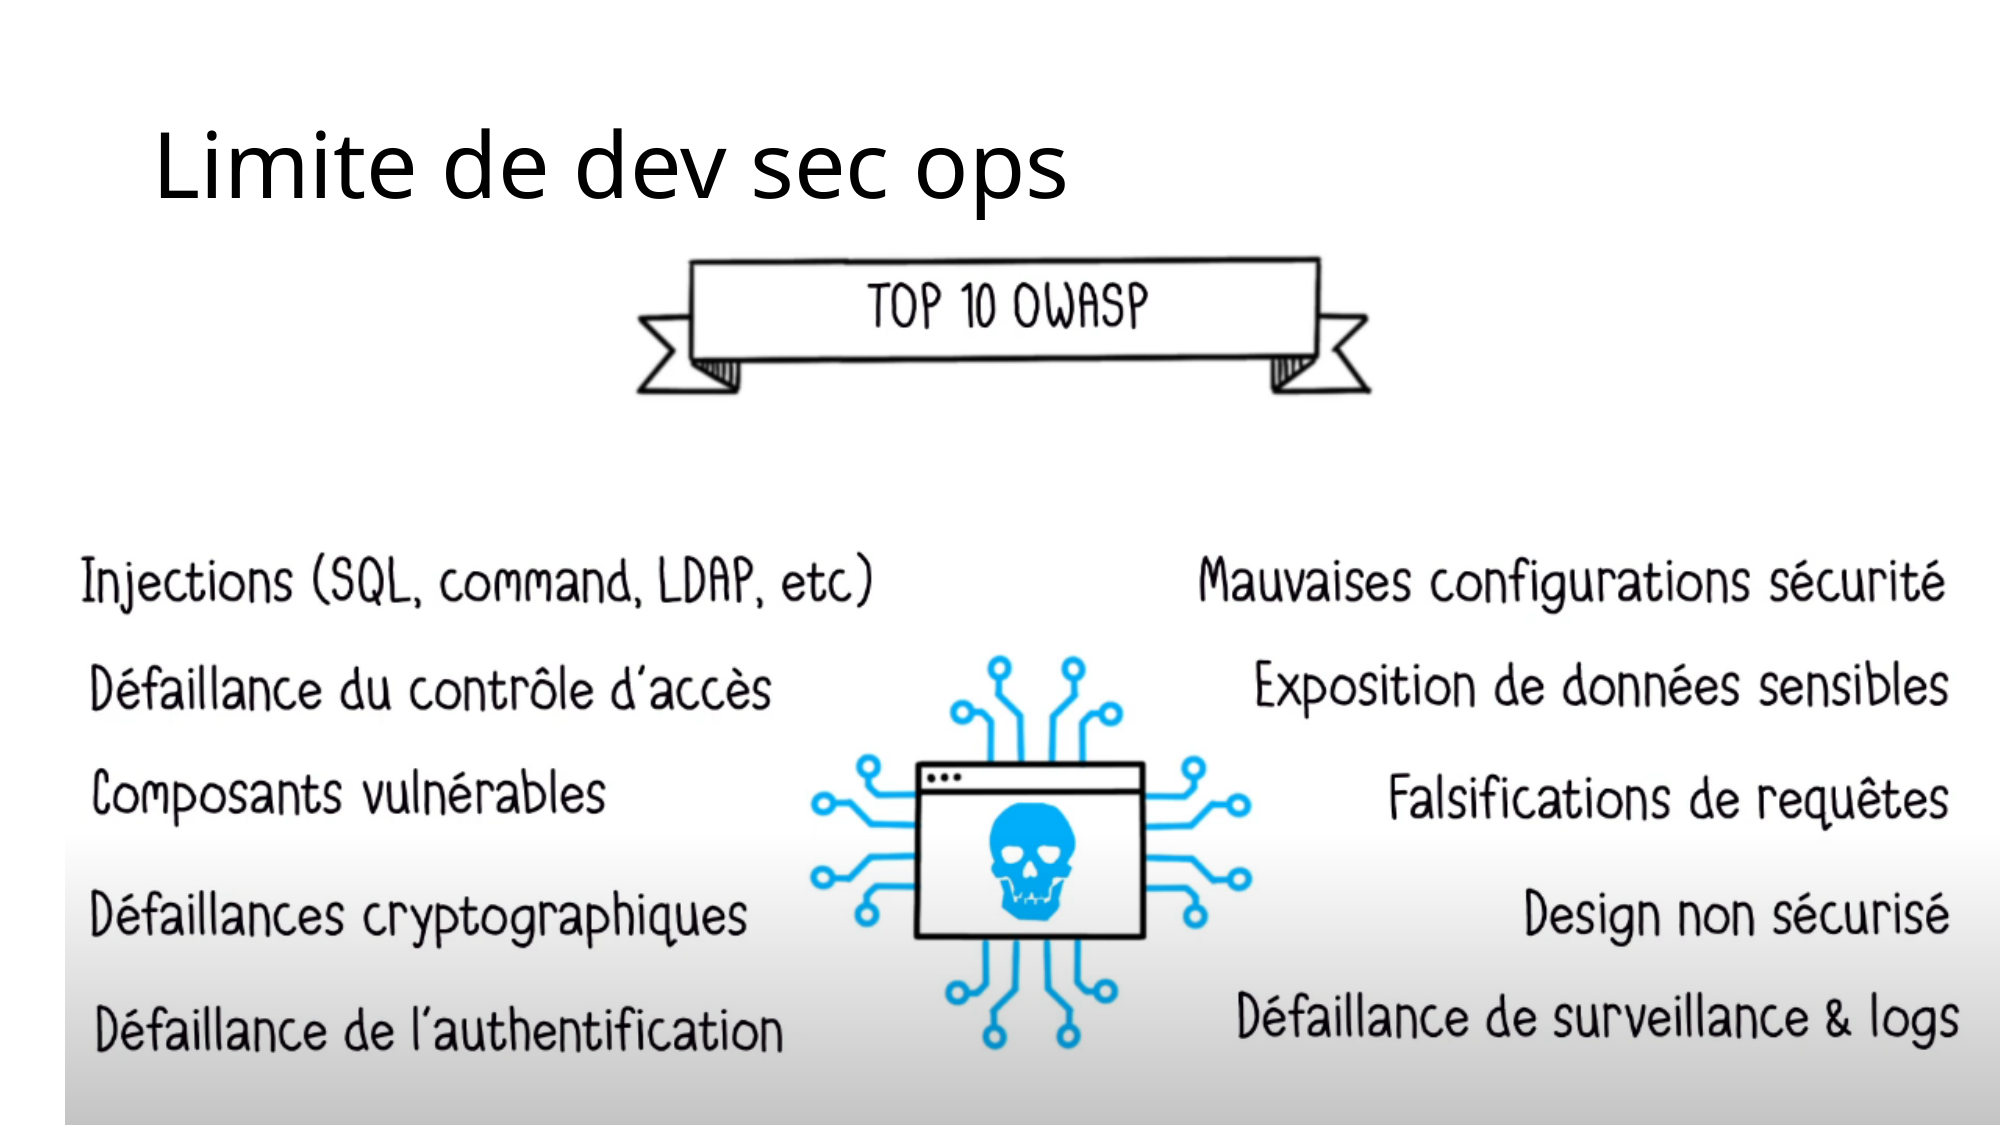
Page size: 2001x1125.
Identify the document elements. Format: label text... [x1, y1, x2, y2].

picture [65, 223, 2000, 1125]
title Limite de dev sec ops [137, 59, 1863, 223]
